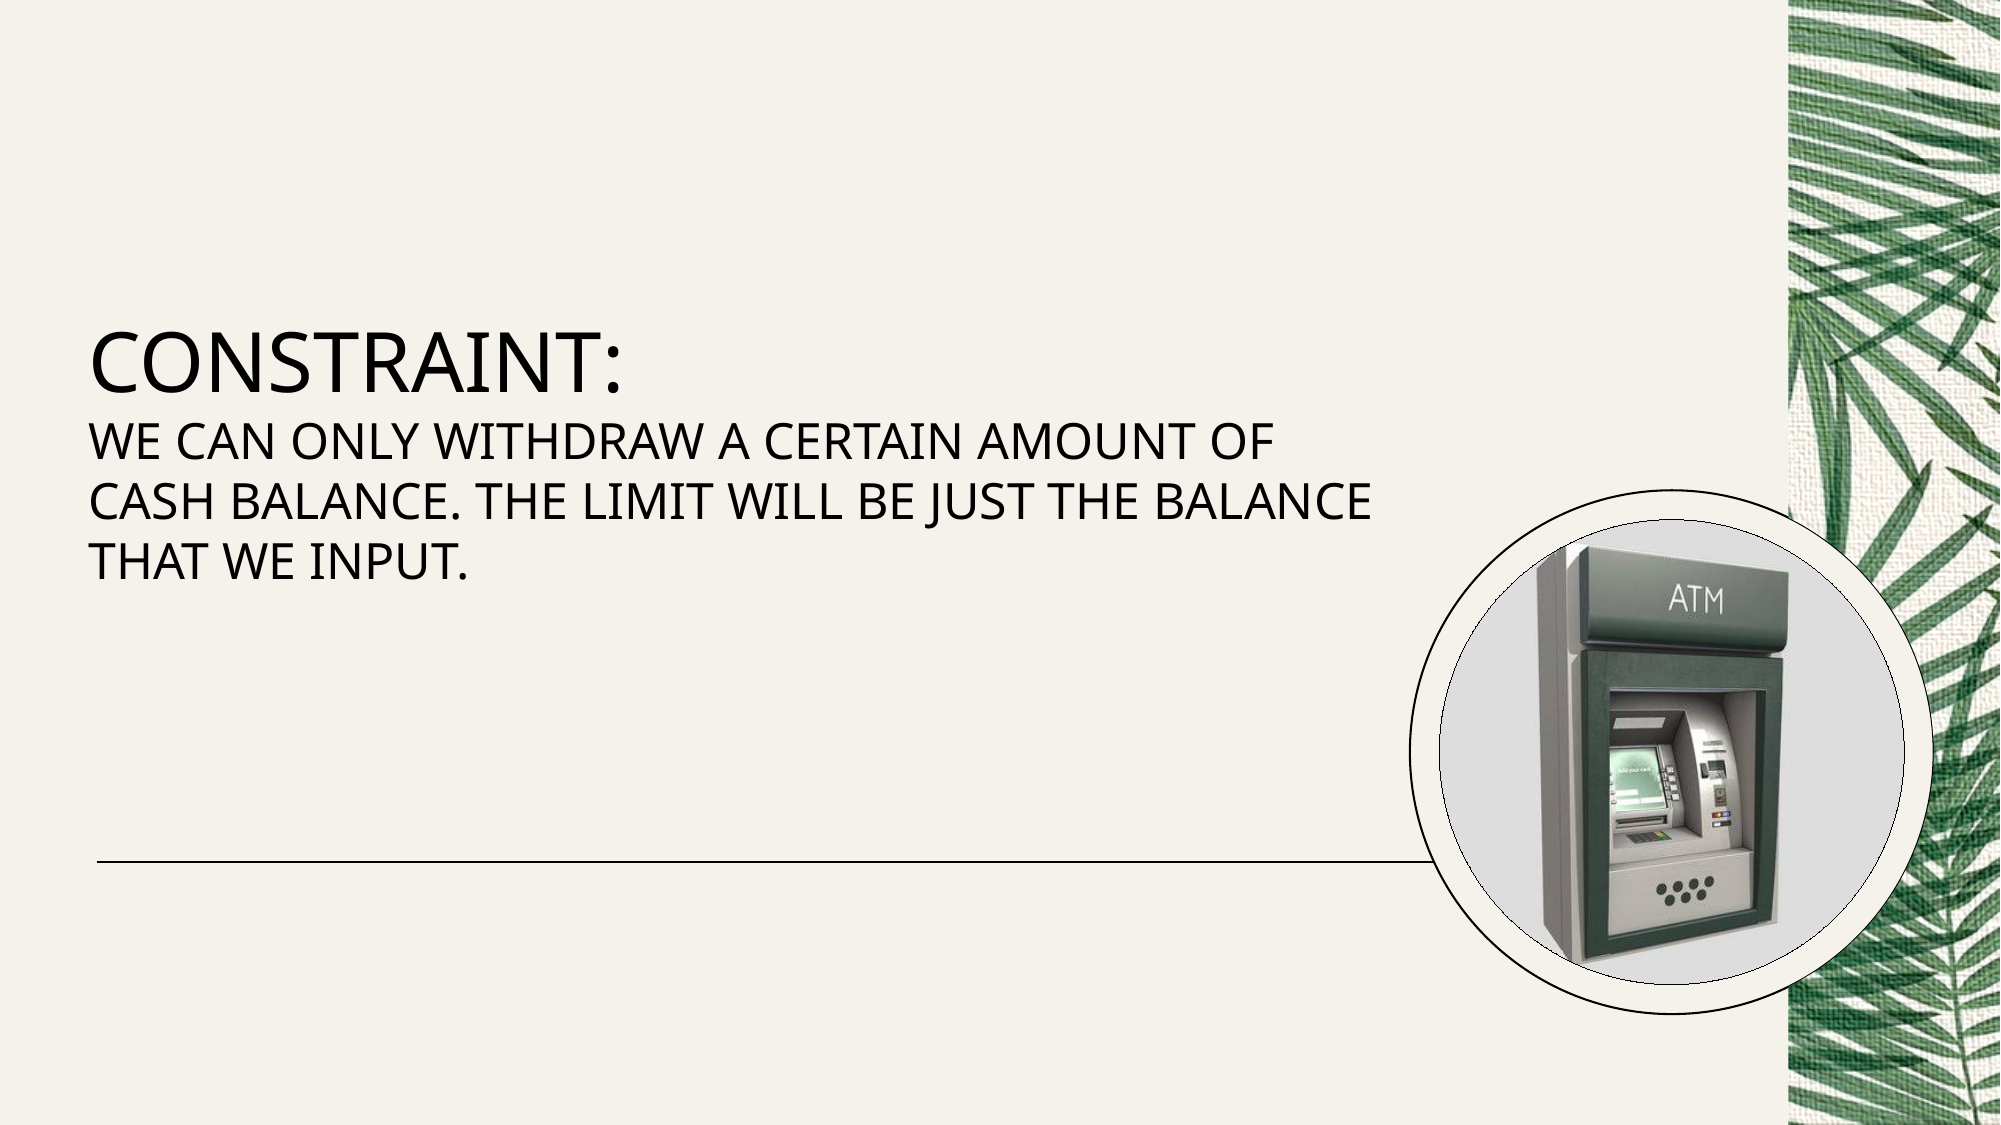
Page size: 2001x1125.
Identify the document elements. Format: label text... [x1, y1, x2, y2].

picture [1439, 0, 2000, 1125]
title Constraint: WE CAN ONLY WITHDRAW A CERTAIN AMOUNT OF CASH BALANCE. THE LIMIT WILL BE JUST THE BALANCE THAT WE INPUT. [73, 143, 1394, 755]
